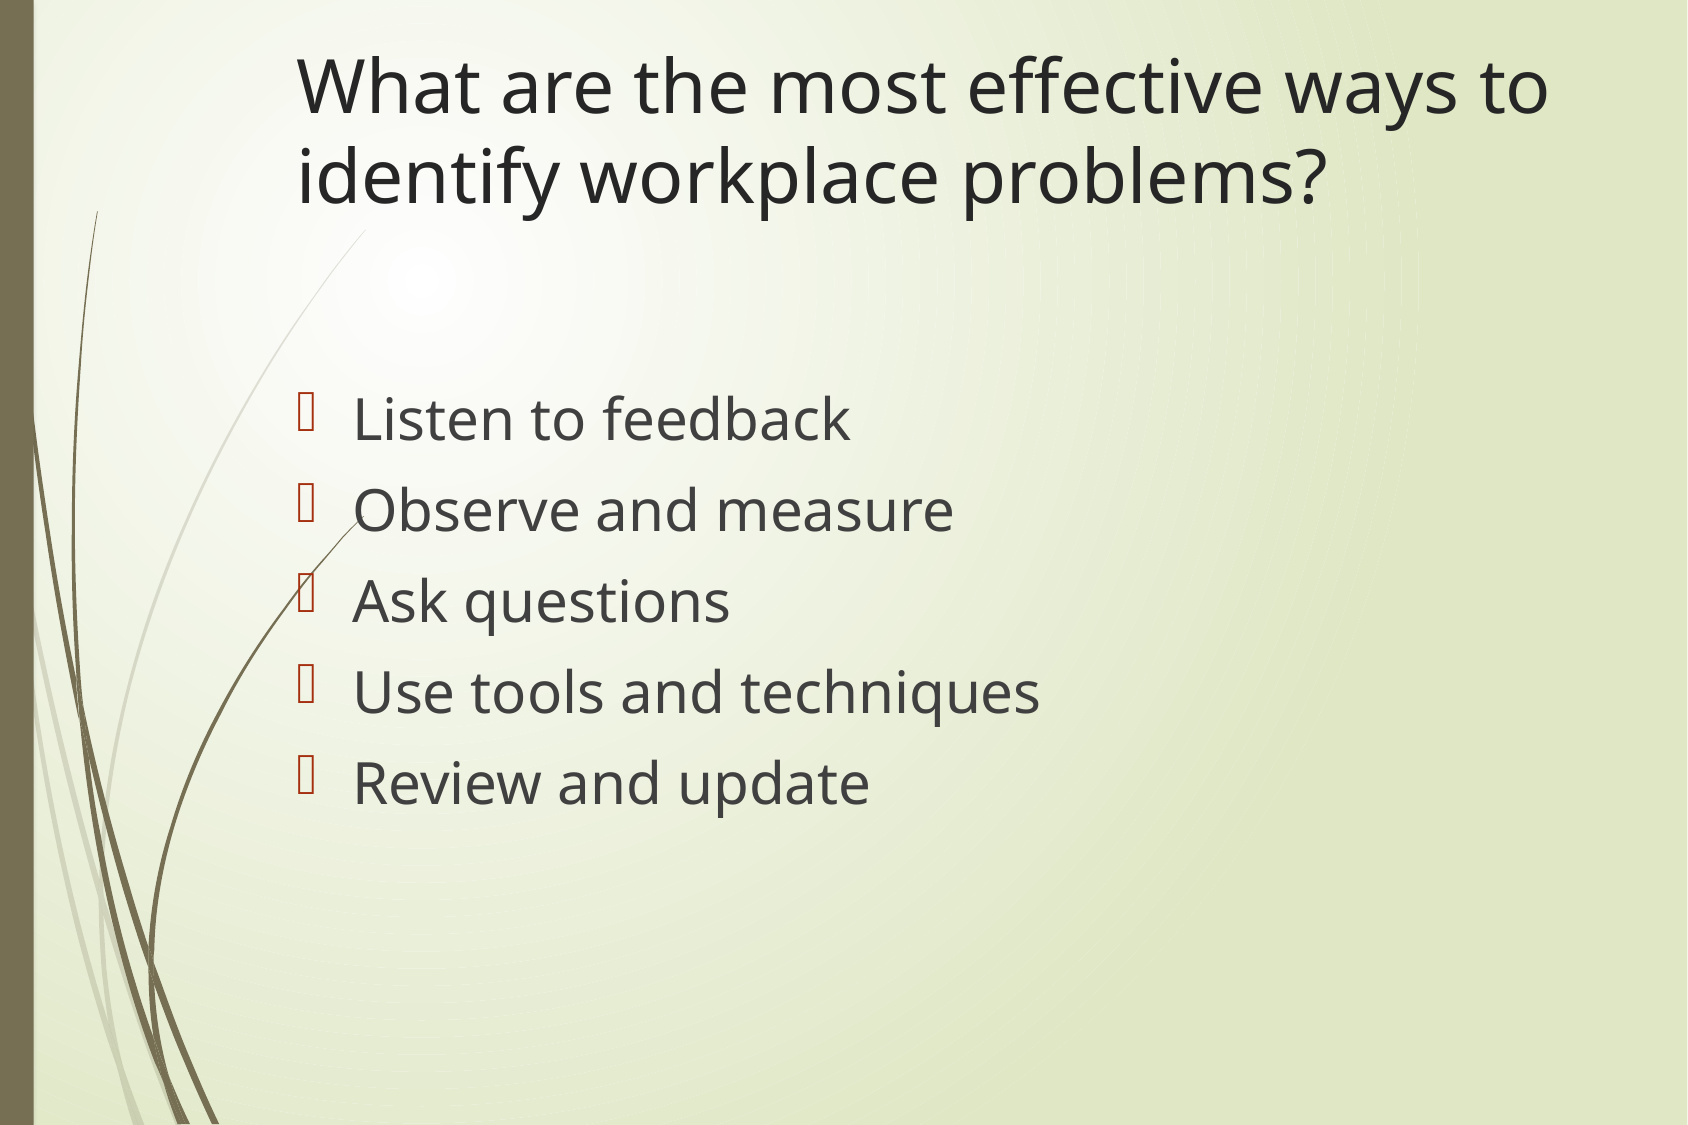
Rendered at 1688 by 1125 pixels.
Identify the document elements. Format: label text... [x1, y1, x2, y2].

list Listen to feedback Observe and measure Ask questions Use tools and techniques Review and update [281, 375, 1576, 1050]
title What are the most effective ways to identify workplace problems? [281, 31, 1576, 325]
